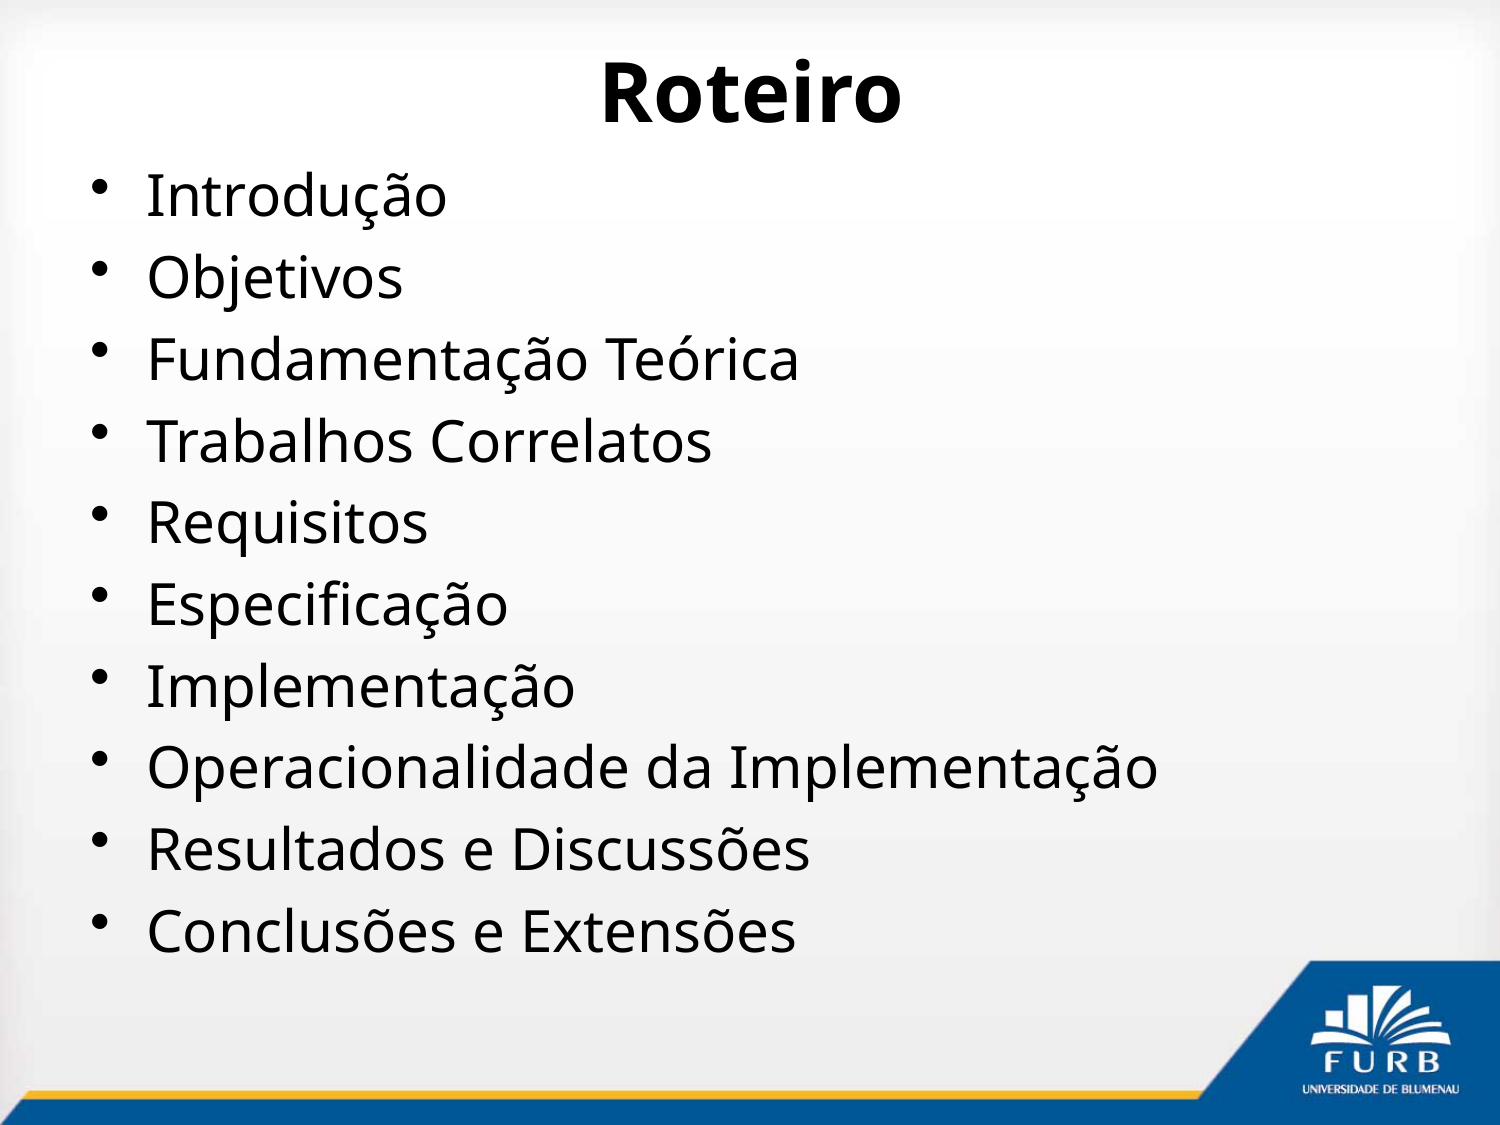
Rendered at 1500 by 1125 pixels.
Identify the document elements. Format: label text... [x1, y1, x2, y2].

picture [0, 0, 1500, 1125]
list Introdução Objetivos Fundamentação Teórica Trabalhos Correlatos Requisitos Especificação Implementação Operacionalidade da Implementação Resultados e Discussões Conclusões e Extensões [74, 150, 1426, 1002]
title Roteiro [76, 0, 1427, 184]
